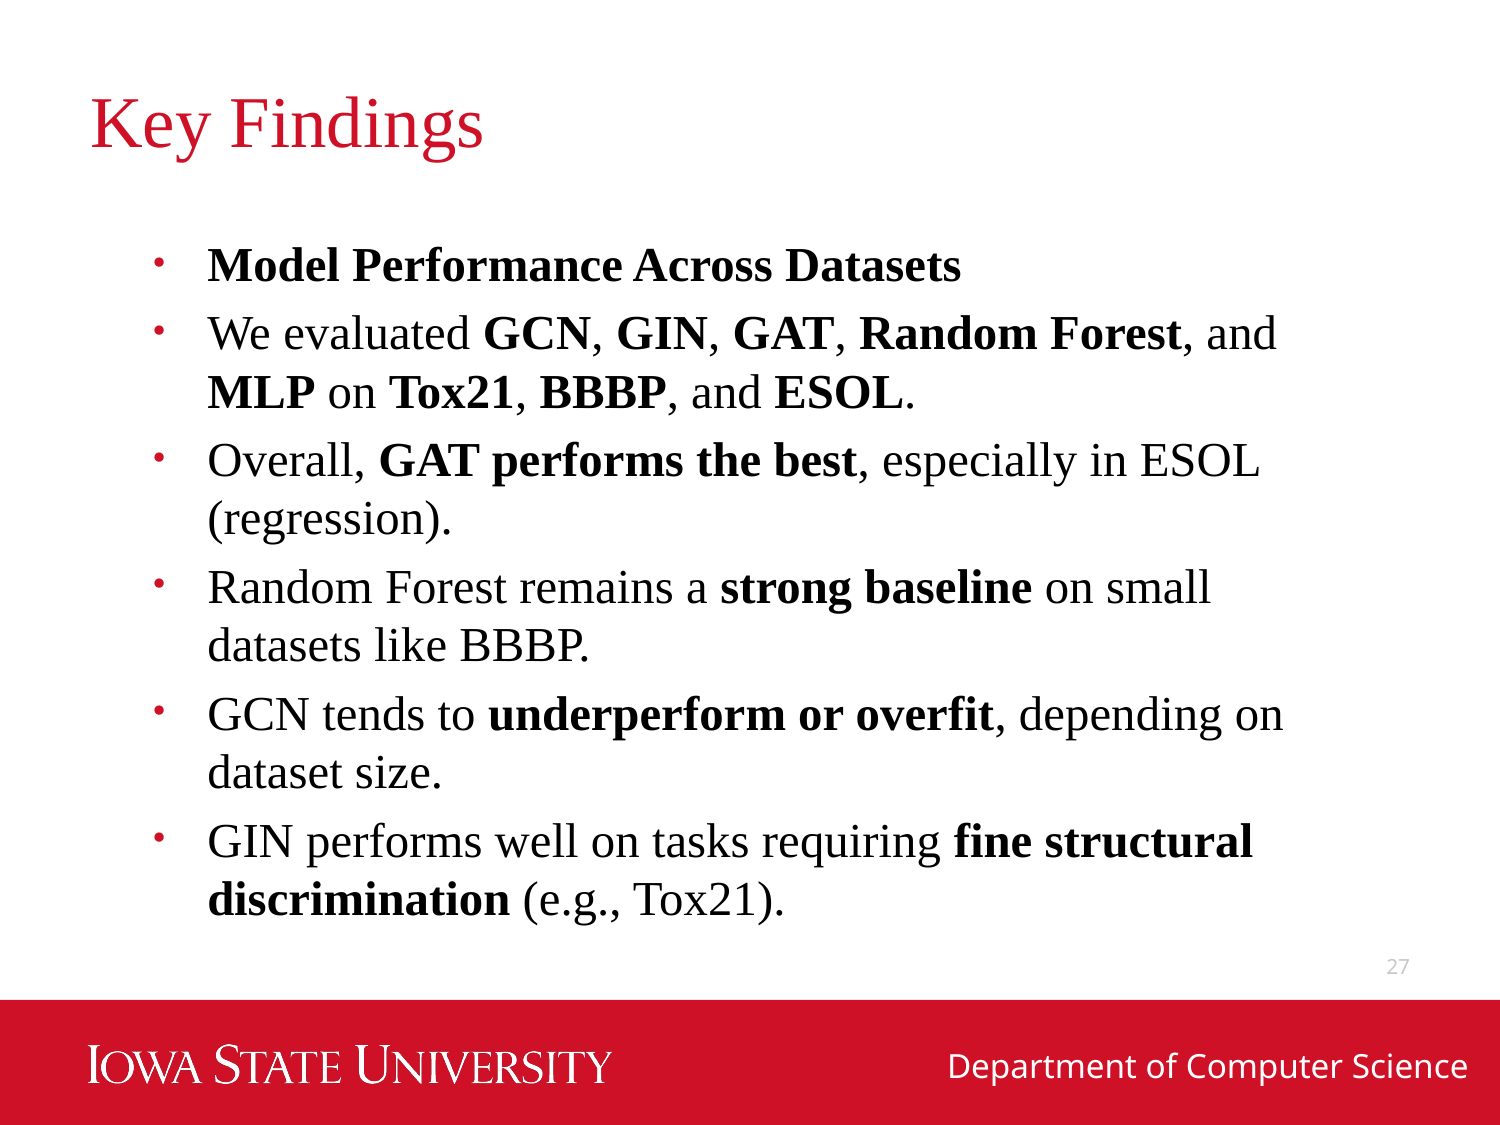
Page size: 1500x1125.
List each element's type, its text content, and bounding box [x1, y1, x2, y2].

picture [87, 1044, 613, 1088]
list Model Performance Across Datasets We evaluated GCN, GIN, GAT, Random Forest, and MLP on Tox21, BBBP, and ESOL. Overall, GAT performs the best, especially in ESOL (regression). Random Forest remains a strong baseline on small datasets like BBBP. GCN tends to underperform or overfit, depending on dataset size. GIN performs well on tasks requiring fine structural discrimination (e.g., Tox21). [137, 224, 1388, 938]
title Key Findings [74, 24, 1351, 213]
slide_number 27 [1074, 937, 1425, 998]
